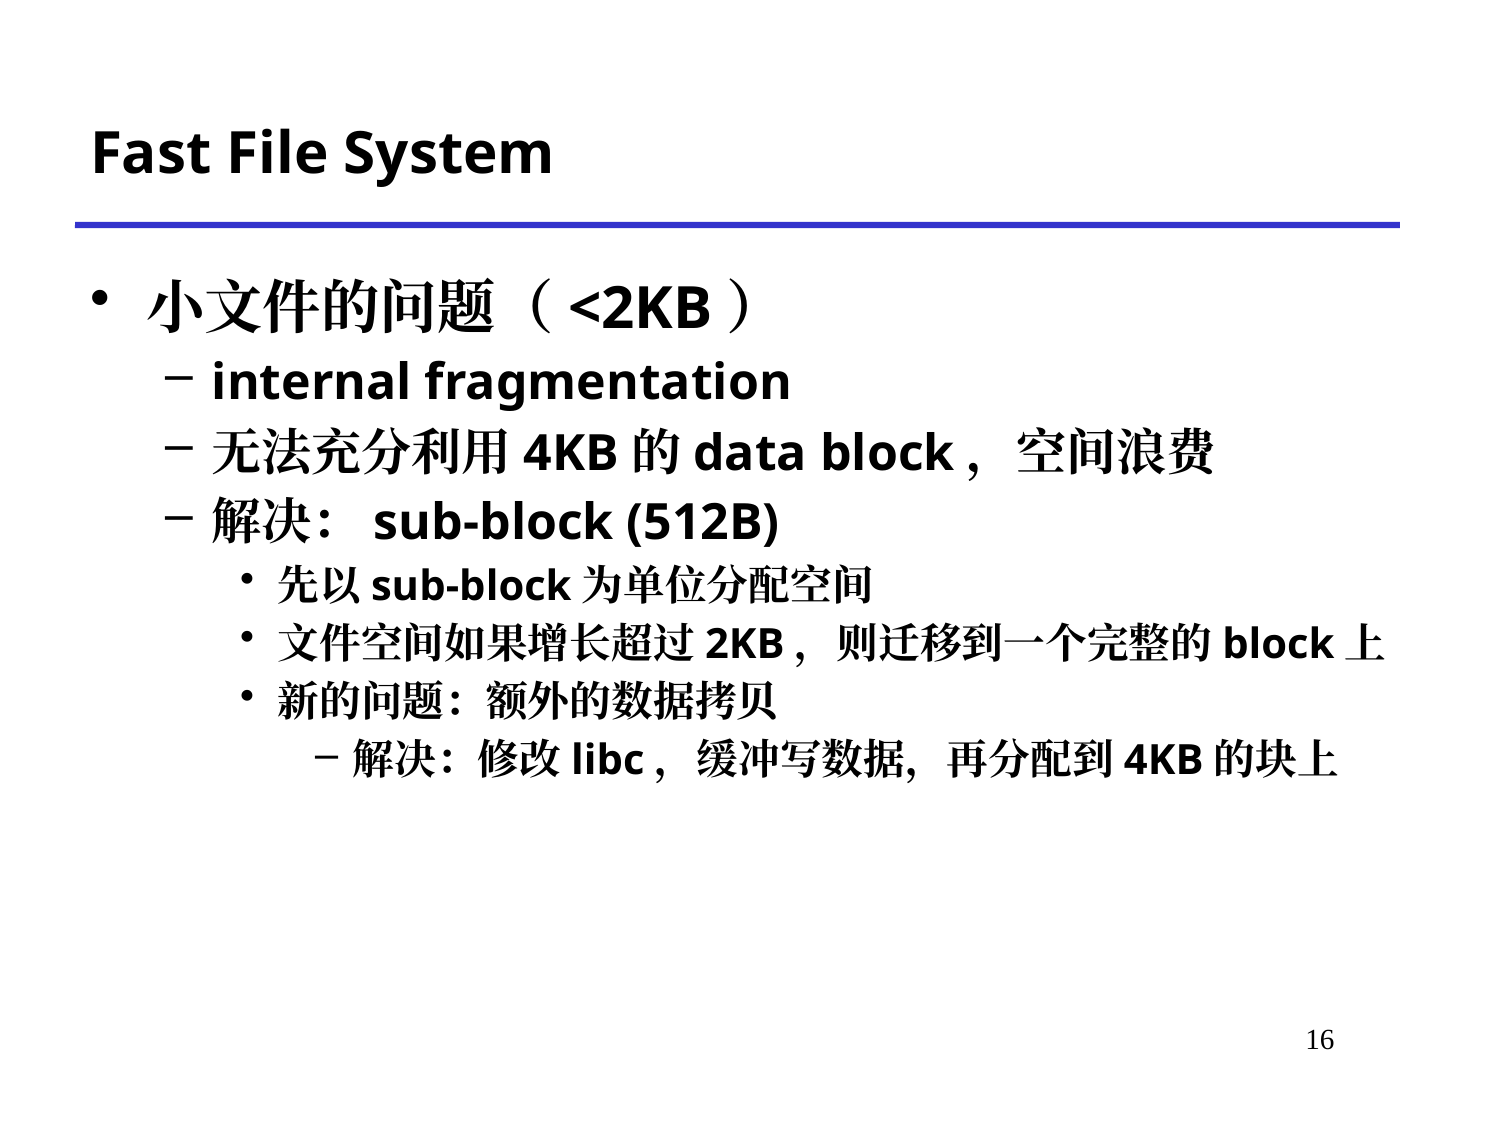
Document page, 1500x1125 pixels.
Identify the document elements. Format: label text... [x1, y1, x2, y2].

slide_number * [1137, 1012, 1350, 1088]
title Fast File System [75, 75, 1400, 225]
list 小文件的问题（<2KB） internal fragmentation 无法充分利用4KB的data block，空间浪费 解决：sub-block (512B) 先以sub-block为单位分配空间 文件空间如果增长超过2KB，则迁移到一个完整的block上 新的问题：额外的数据拷贝 解决：修改libc，缓冲写数据，再分配到4KB的块上 [75, 262, 1438, 988]
